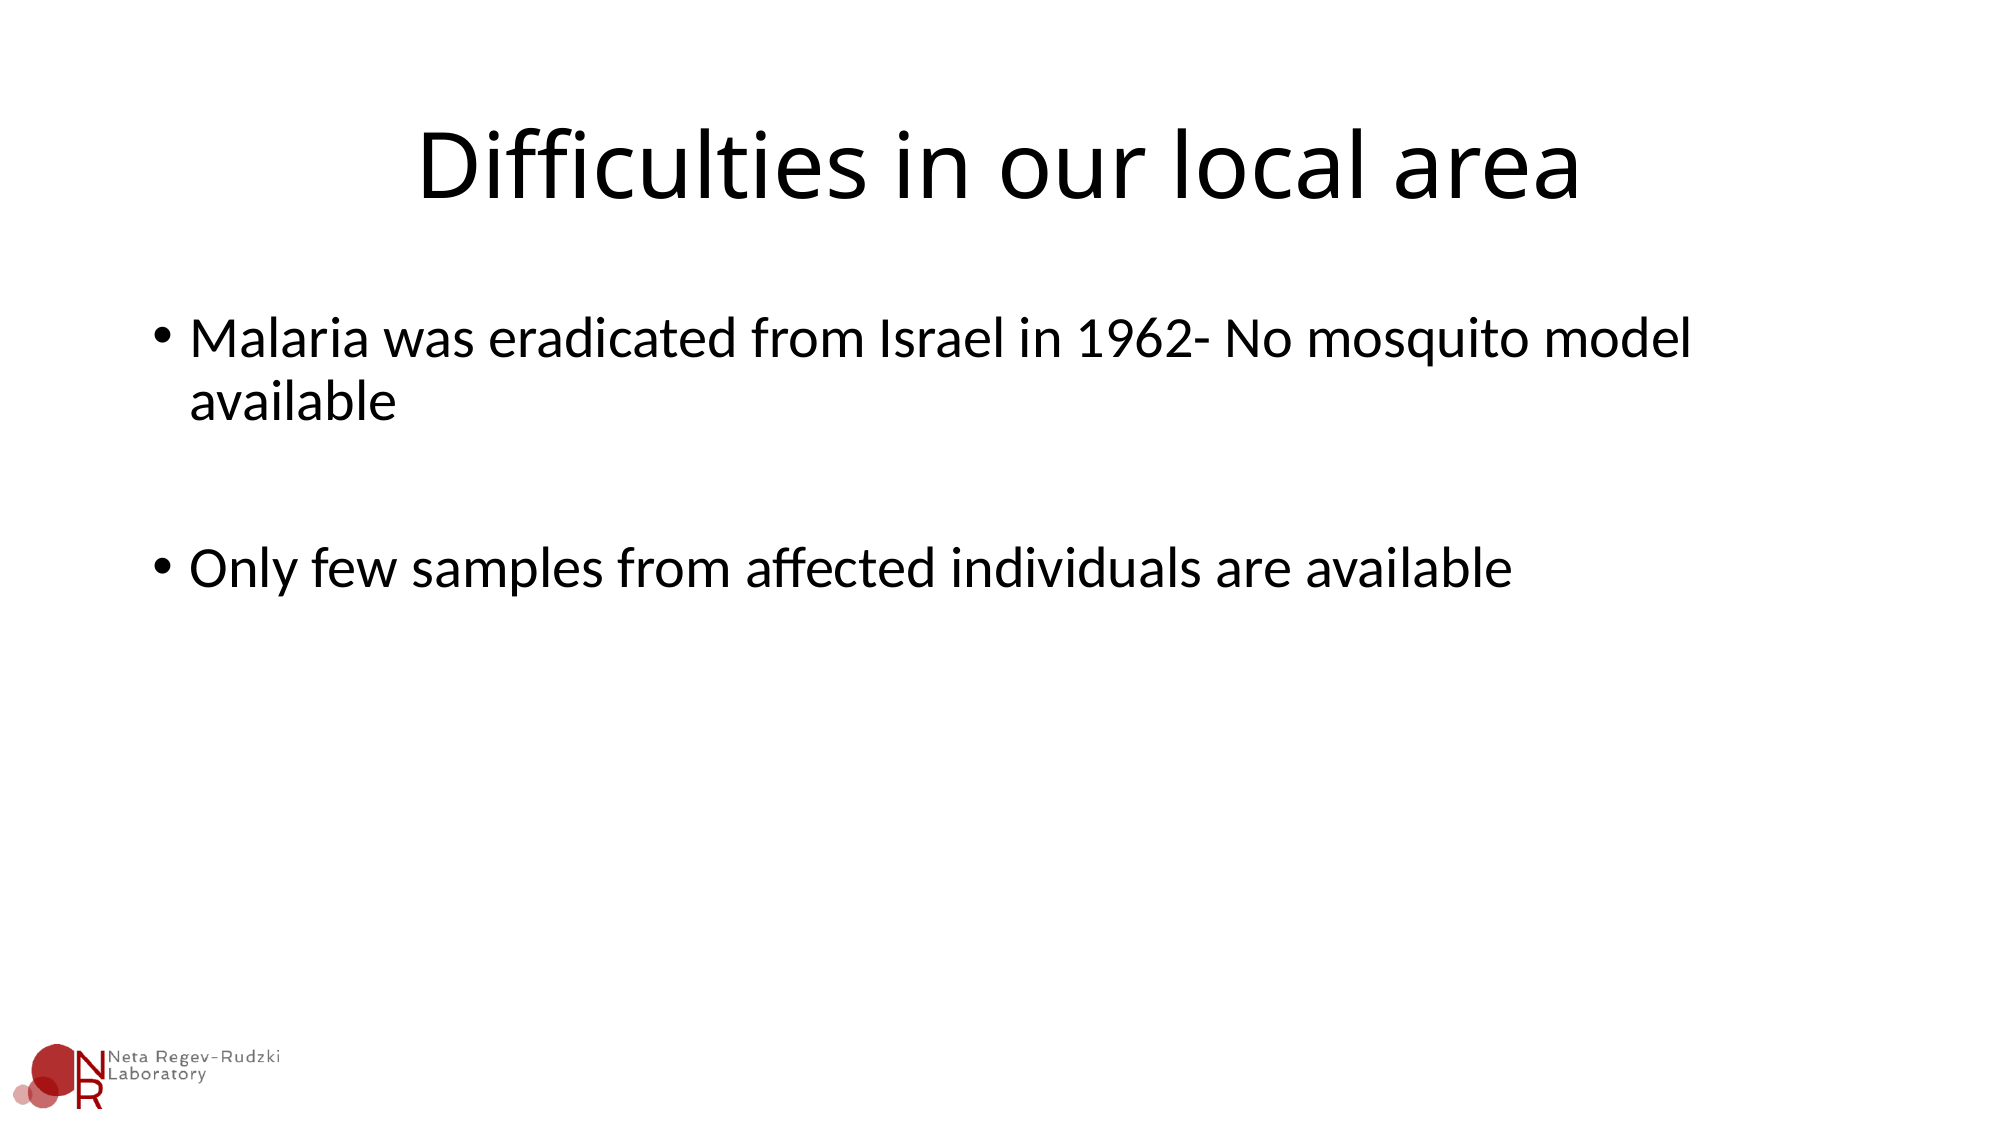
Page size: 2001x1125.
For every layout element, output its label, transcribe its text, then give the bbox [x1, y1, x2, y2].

title Difficulties in our local area [137, 59, 1863, 278]
list Malaria was eradicated from Israel in 1962- No mosquito model available Only few samples from affected individuals are available [137, 299, 1863, 1014]
picture [13, 1044, 279, 1109]
